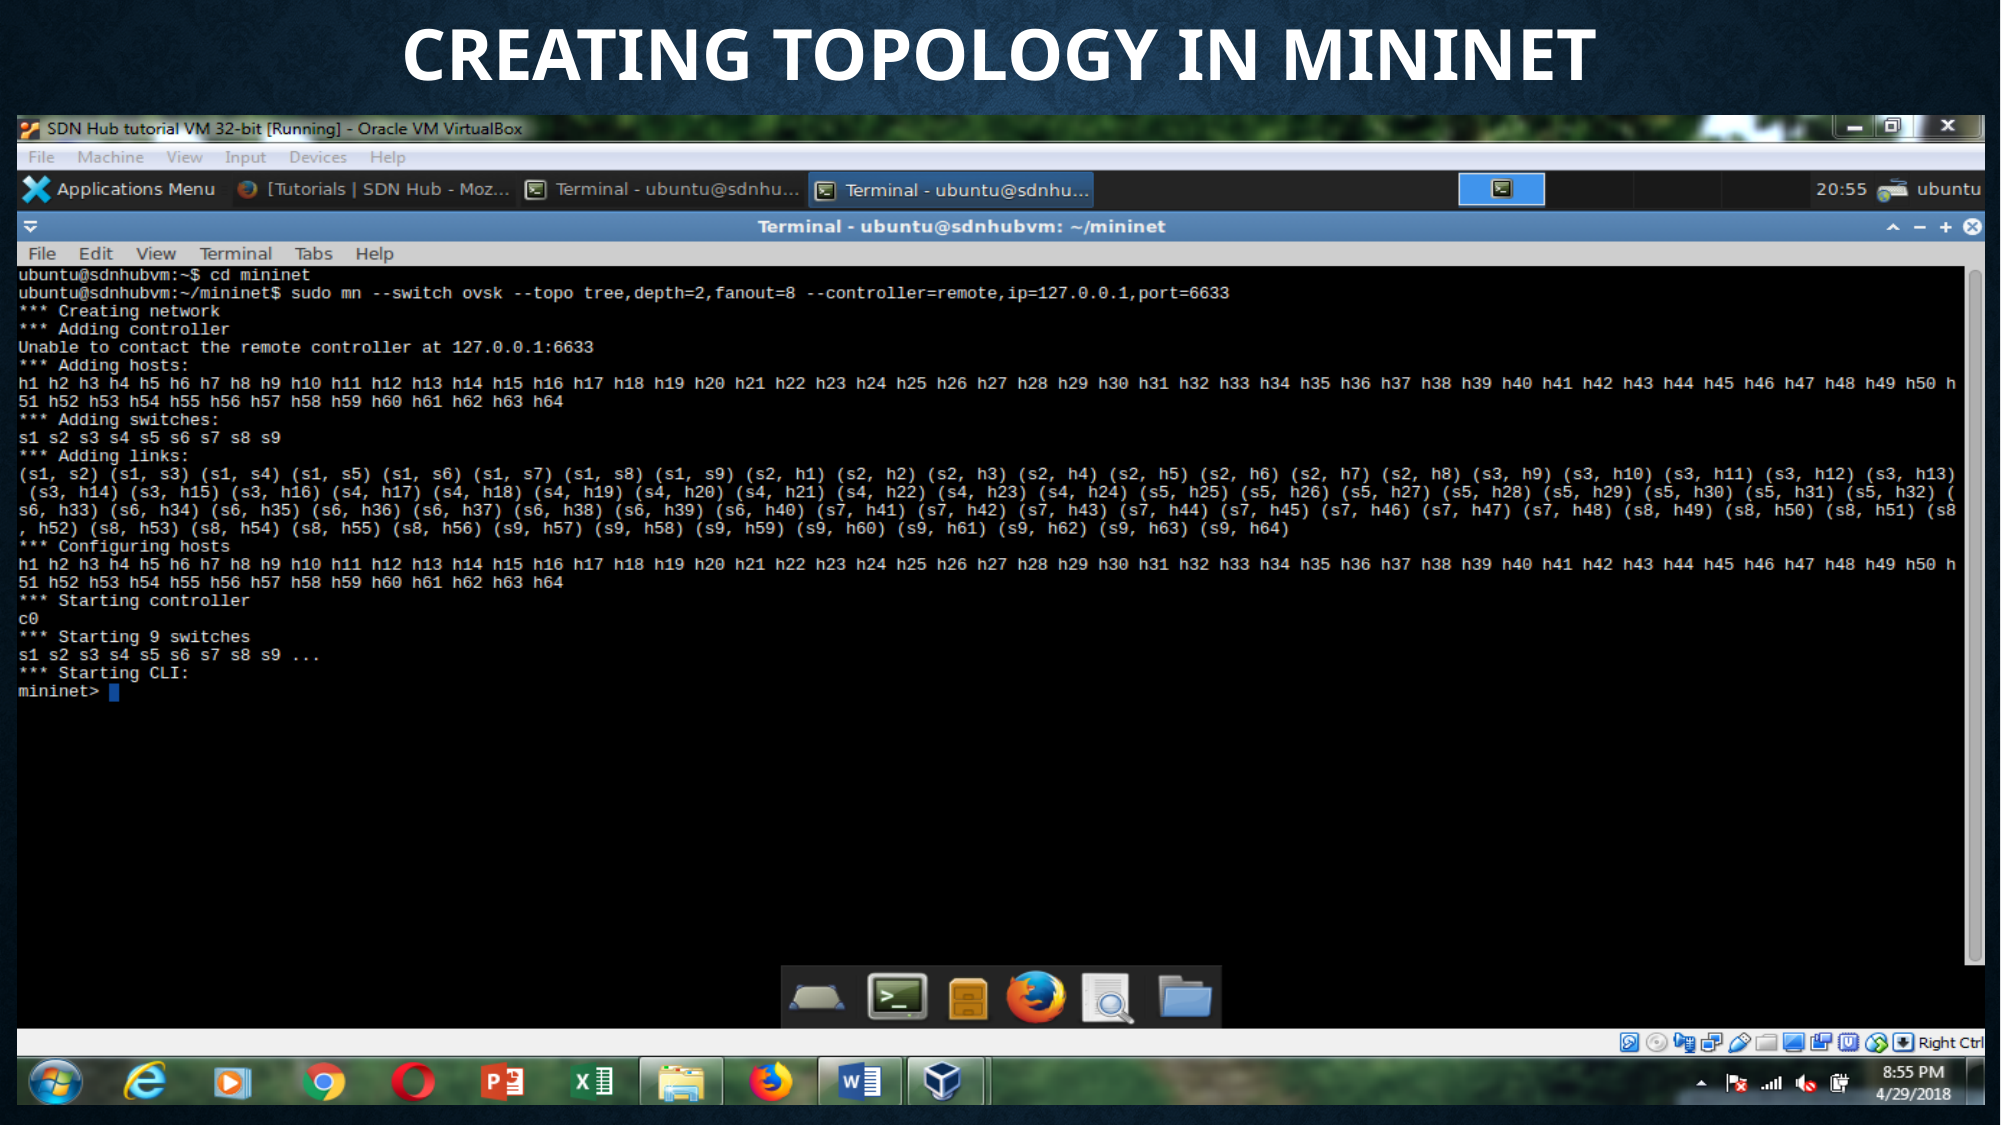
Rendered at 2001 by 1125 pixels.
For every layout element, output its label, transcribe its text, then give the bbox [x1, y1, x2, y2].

title Creating topology in mininet [150, 0, 1850, 113]
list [16, 114, 1986, 1105]
